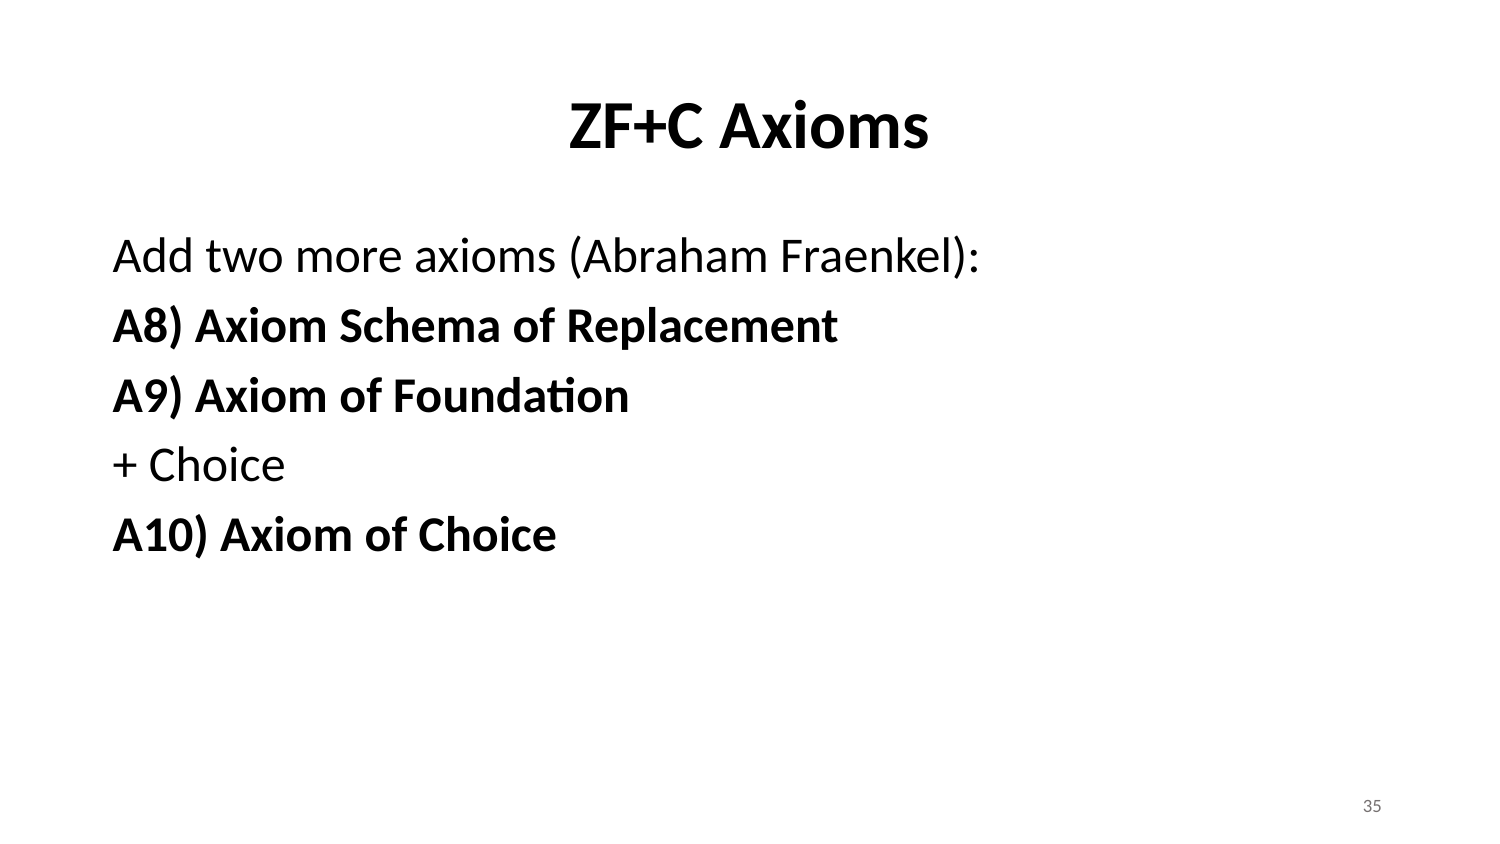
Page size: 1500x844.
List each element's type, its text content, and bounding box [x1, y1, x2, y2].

title ZF+C Axioms [103, 44, 1397, 208]
slide_number 35 [1059, 782, 1397, 827]
list Add two more axioms (Abraham Fraenkel): A8) Axiom Schema of Replacement A9) Axiom of Foundation + Choice A10) Axiom of Choice [97, 222, 1403, 755]
